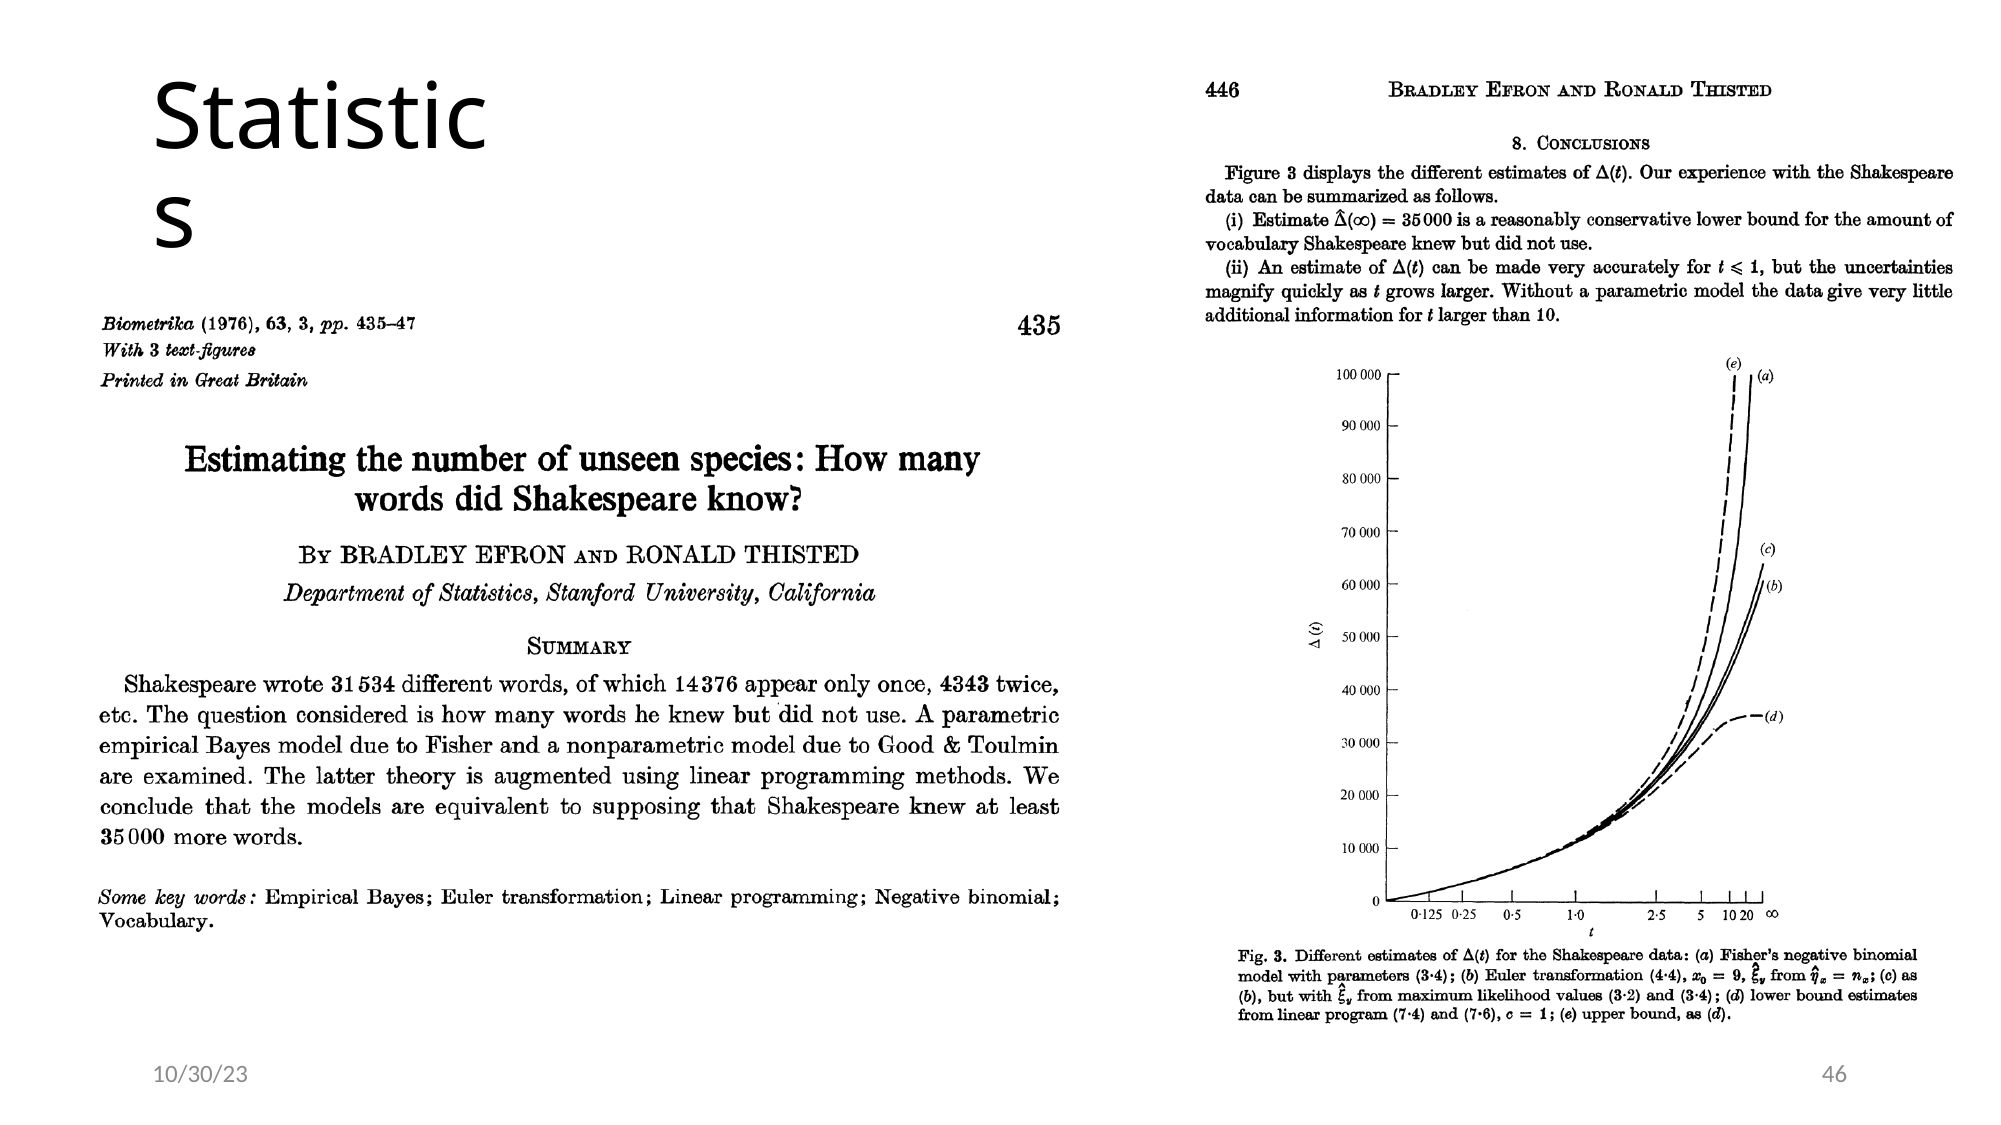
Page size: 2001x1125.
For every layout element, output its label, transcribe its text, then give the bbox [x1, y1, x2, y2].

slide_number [137, 1042, 588, 1103]
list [38, 283, 1105, 950]
title Statistics [137, 59, 543, 278]
slide_number 46 [1412, 1051, 1863, 1103]
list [1141, 35, 2000, 1051]
